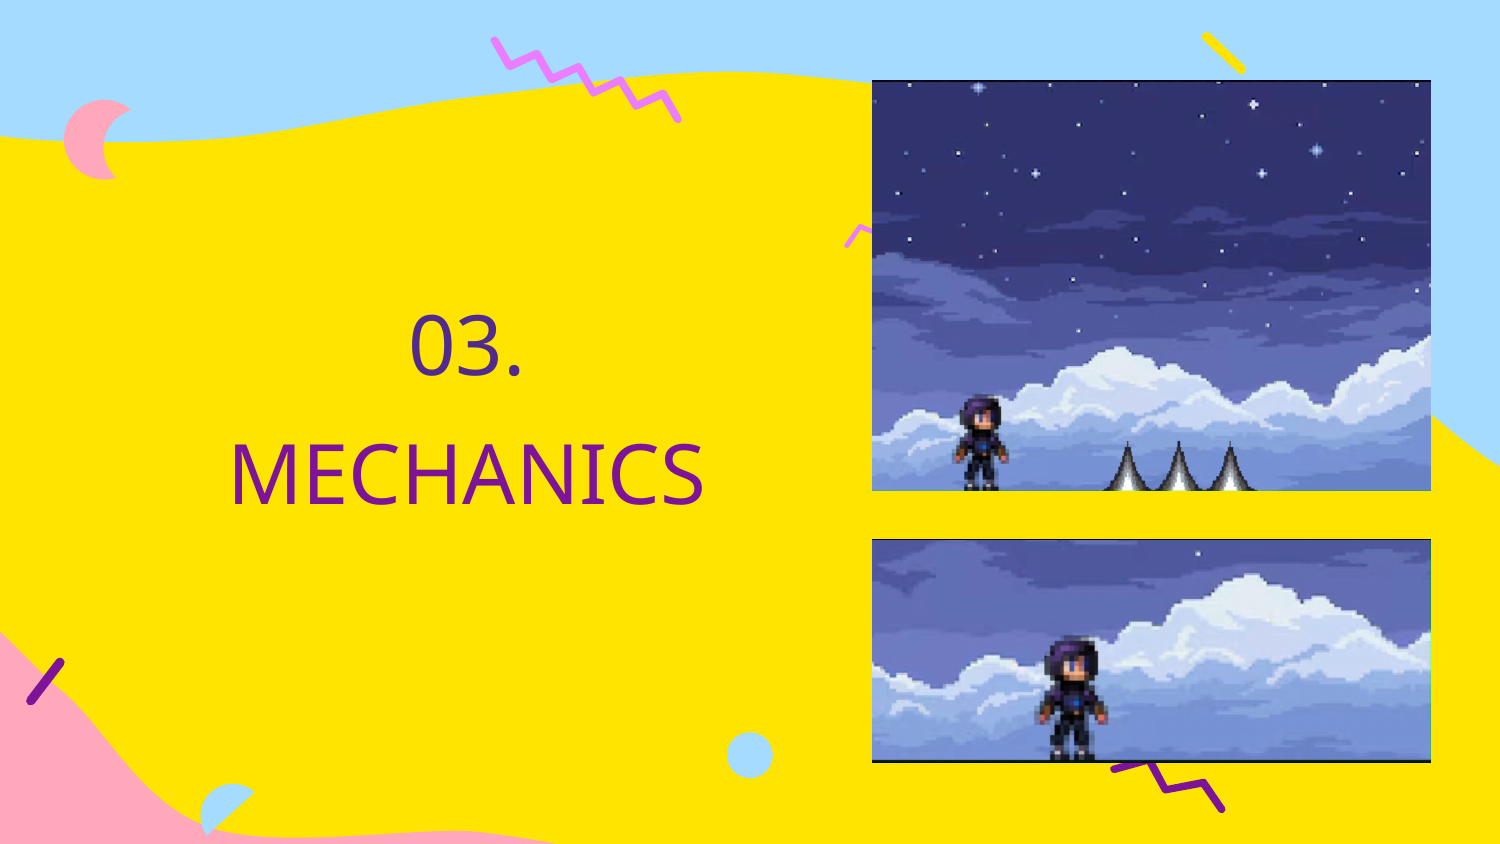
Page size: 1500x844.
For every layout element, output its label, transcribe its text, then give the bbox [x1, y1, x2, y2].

text_box [844, 224, 866, 248]
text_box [871, 79, 1432, 493]
title 03. [290, 272, 643, 411]
title MECHANICS [68, 410, 865, 532]
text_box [871, 538, 1432, 764]
